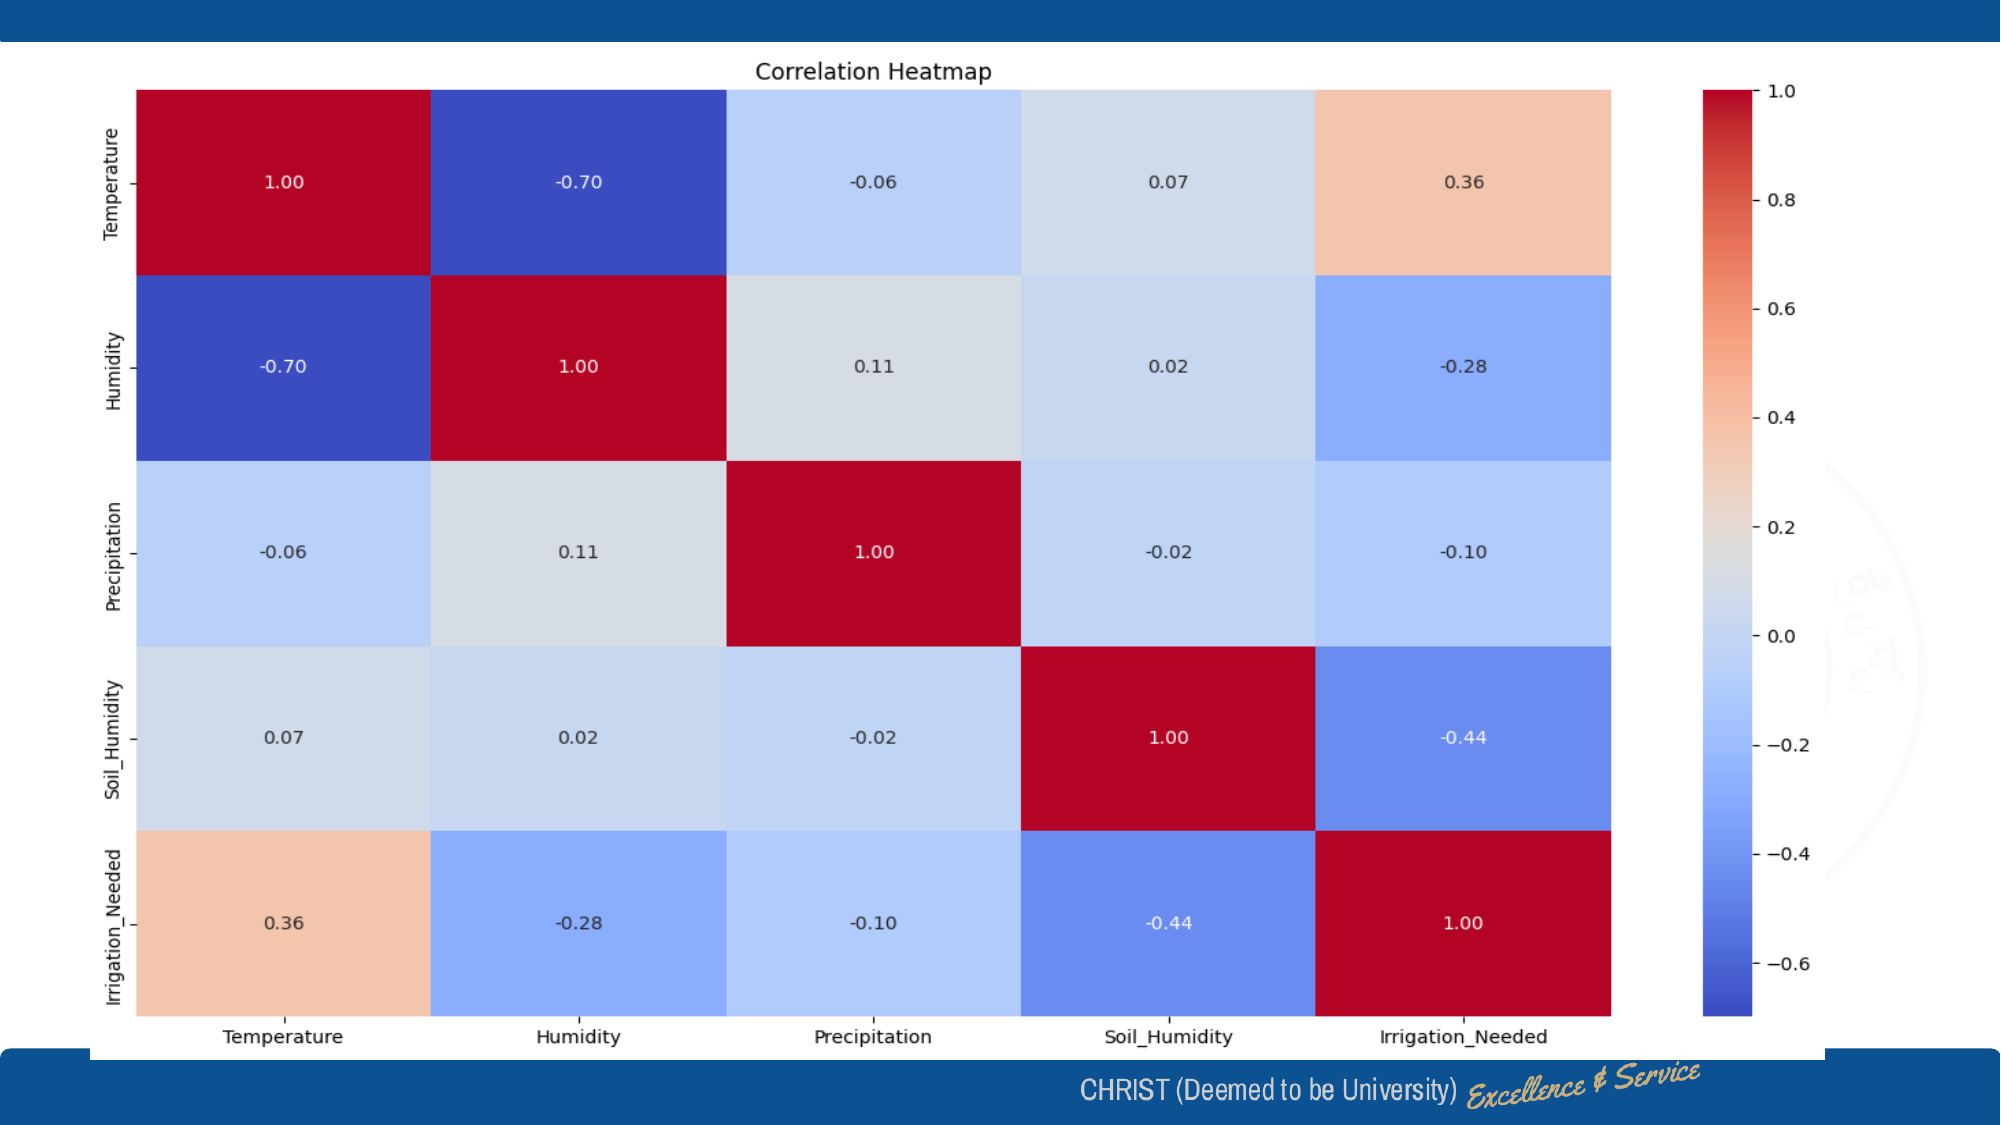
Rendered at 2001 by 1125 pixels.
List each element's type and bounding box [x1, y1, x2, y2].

picture [90, 49, 1927, 1060]
picture [1467, 1061, 1700, 1109]
picture [1081, 1077, 1456, 1105]
